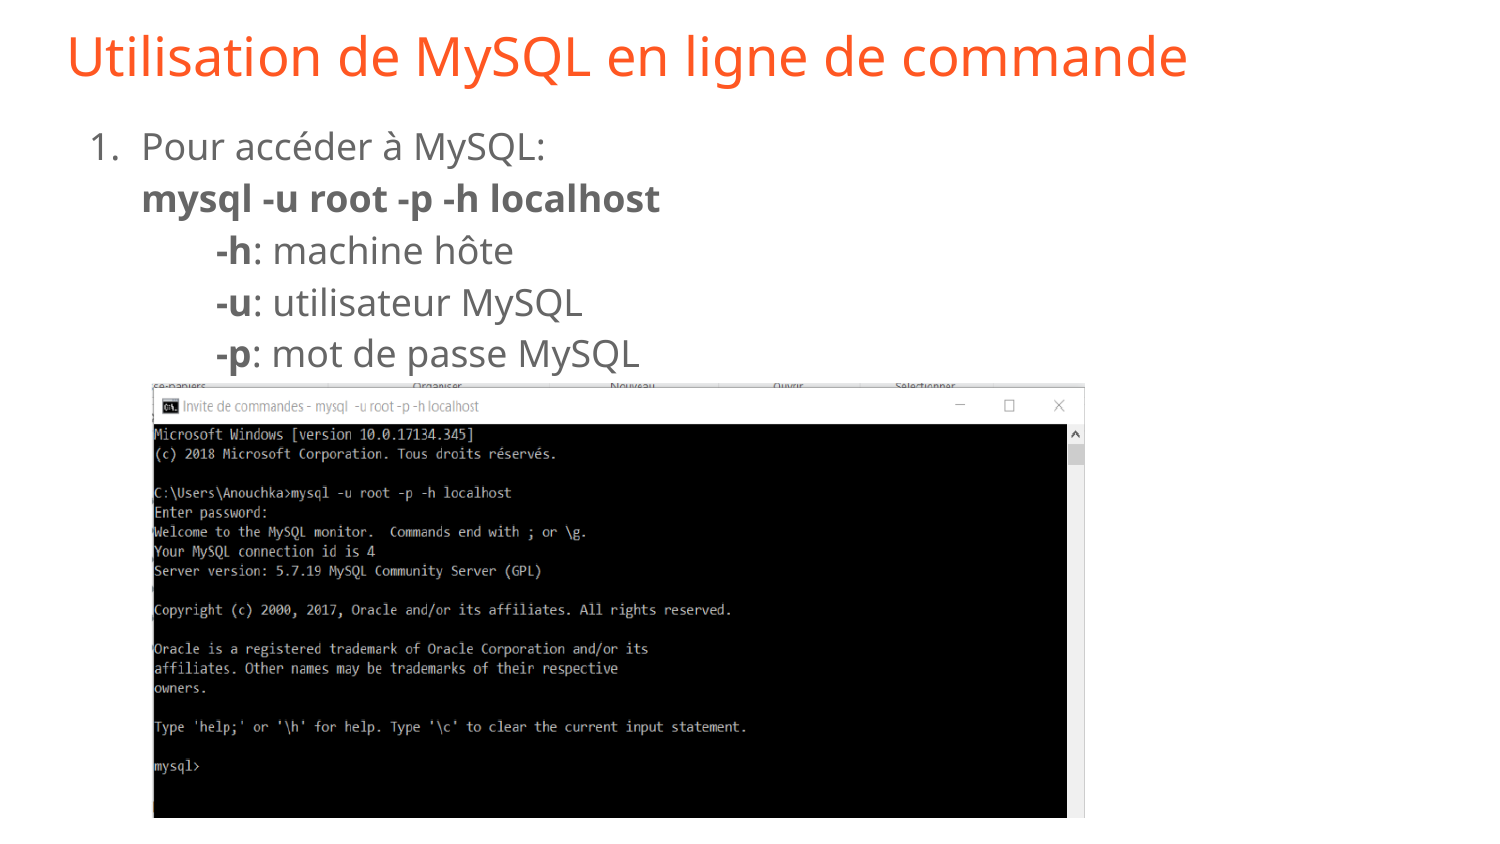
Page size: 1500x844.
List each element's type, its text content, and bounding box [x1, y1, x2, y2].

picture [151, 383, 1086, 818]
list Pour accéder à MySQL: mysql -u root -p -h localhost -h: machine hôte -u: utilisateur MySQL -p: mot de passe MySQL [51, 101, 1449, 750]
title Utilisation de MySQL en ligne de commande [51, 7, 1449, 101]
